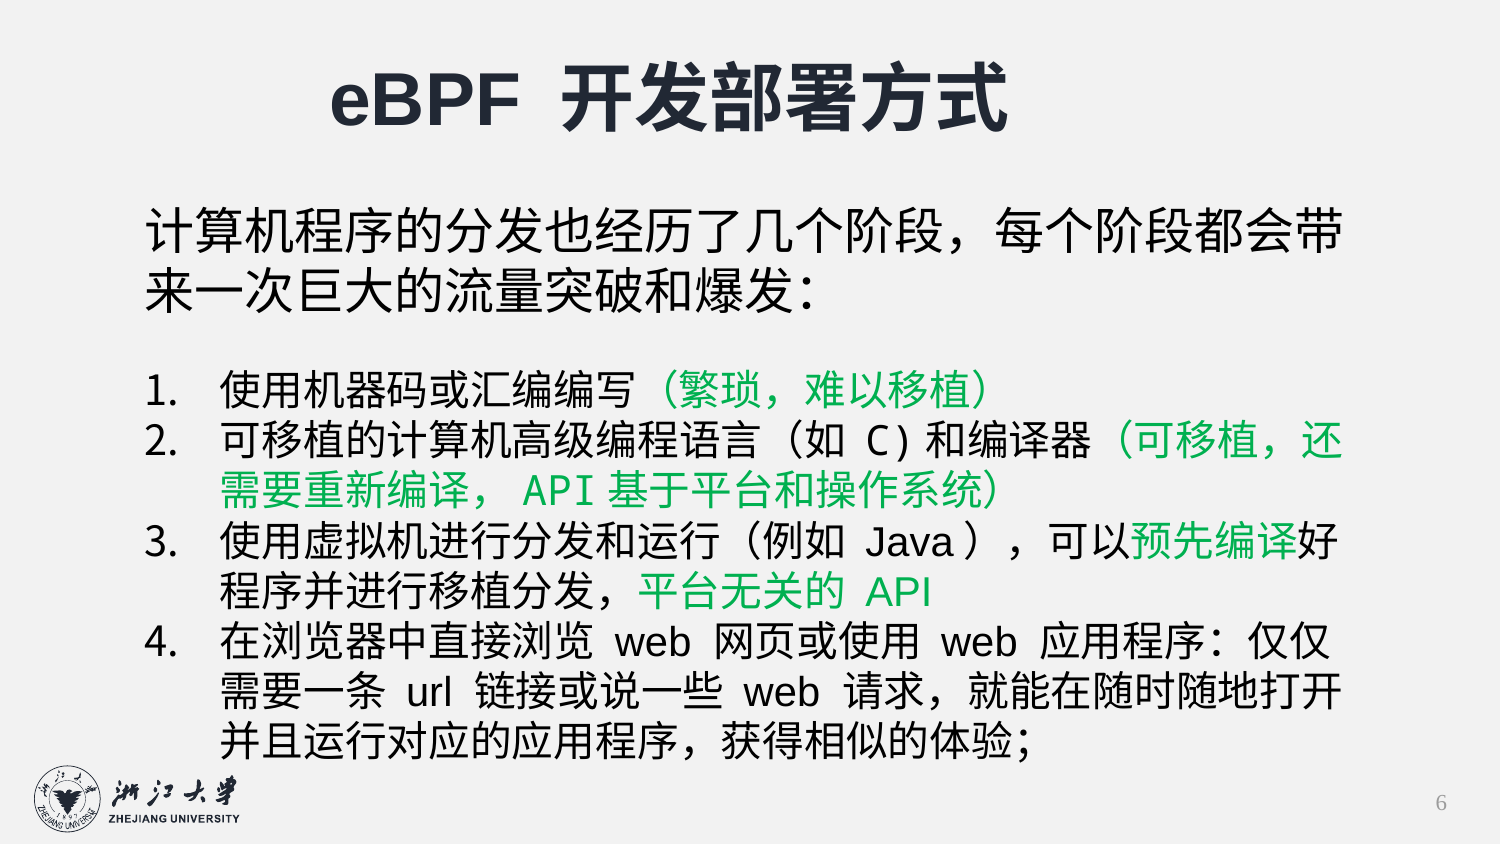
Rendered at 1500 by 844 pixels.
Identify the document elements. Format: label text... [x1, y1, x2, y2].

text_box 计算机程序的分发也经历了几个阶段，每个阶段都会带来一次巨大的流量突破和爆发： 使用机器码或汇编编写（繁琐，难以移植） 可移植的计算机高级编程语言（如 C)和编译器（可移植，还需要重新编译，API基于平台和操作系统） 使用虚拟机进行分发和运行（例如 Java），可以预先编译好程序并进行移植分发，平台无关的 API 在浏览器中直接浏览 web 网页或使用 web 应用程序：仅仅需要一条 url 链接或说一些 web 请求，就能在随时随地打开并且运行对应的应用程序，获得相似的体验； [130, 191, 1370, 772]
slide_number 6 [1124, 778, 1463, 824]
text_box eBPF 开发部署方式 [314, 43, 1025, 148]
